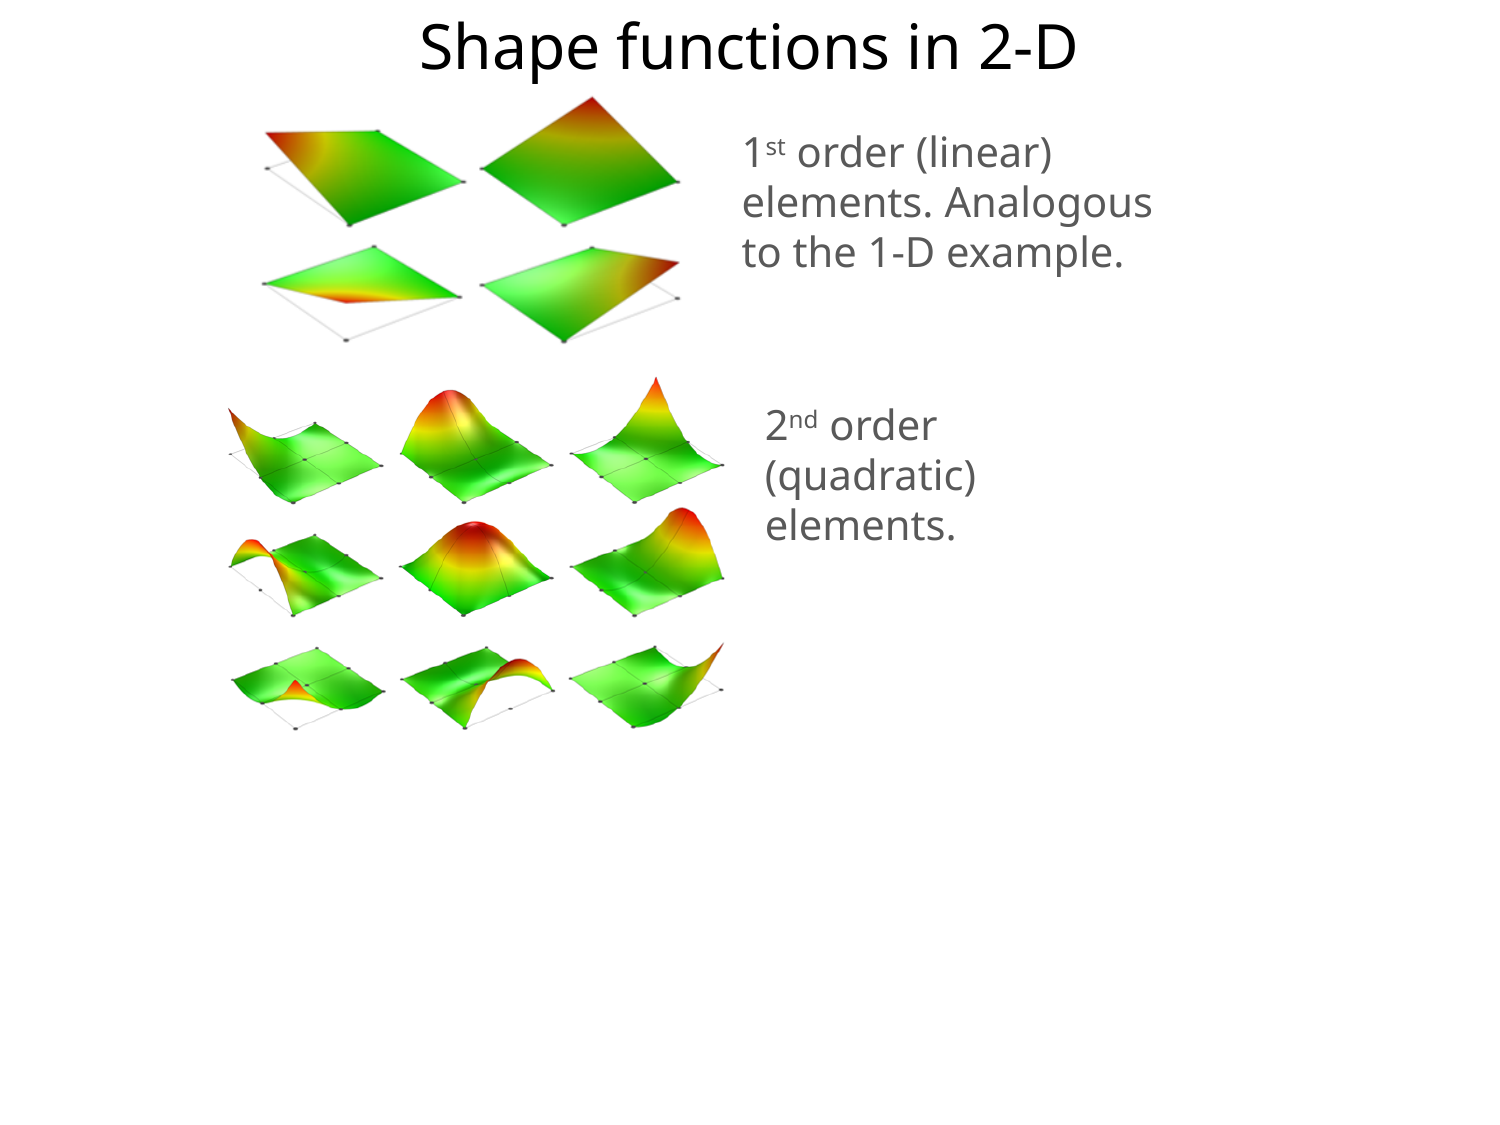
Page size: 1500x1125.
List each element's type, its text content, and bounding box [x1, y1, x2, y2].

text_box 1st order (linear) elements. Analogous to the 1-D example. [726, 118, 1193, 284]
picture [216, 88, 739, 751]
text_box Shape functions in 2-D [0, 0, 1500, 90]
text_box 2nd order (quadratic) elements. [750, 391, 1171, 557]
